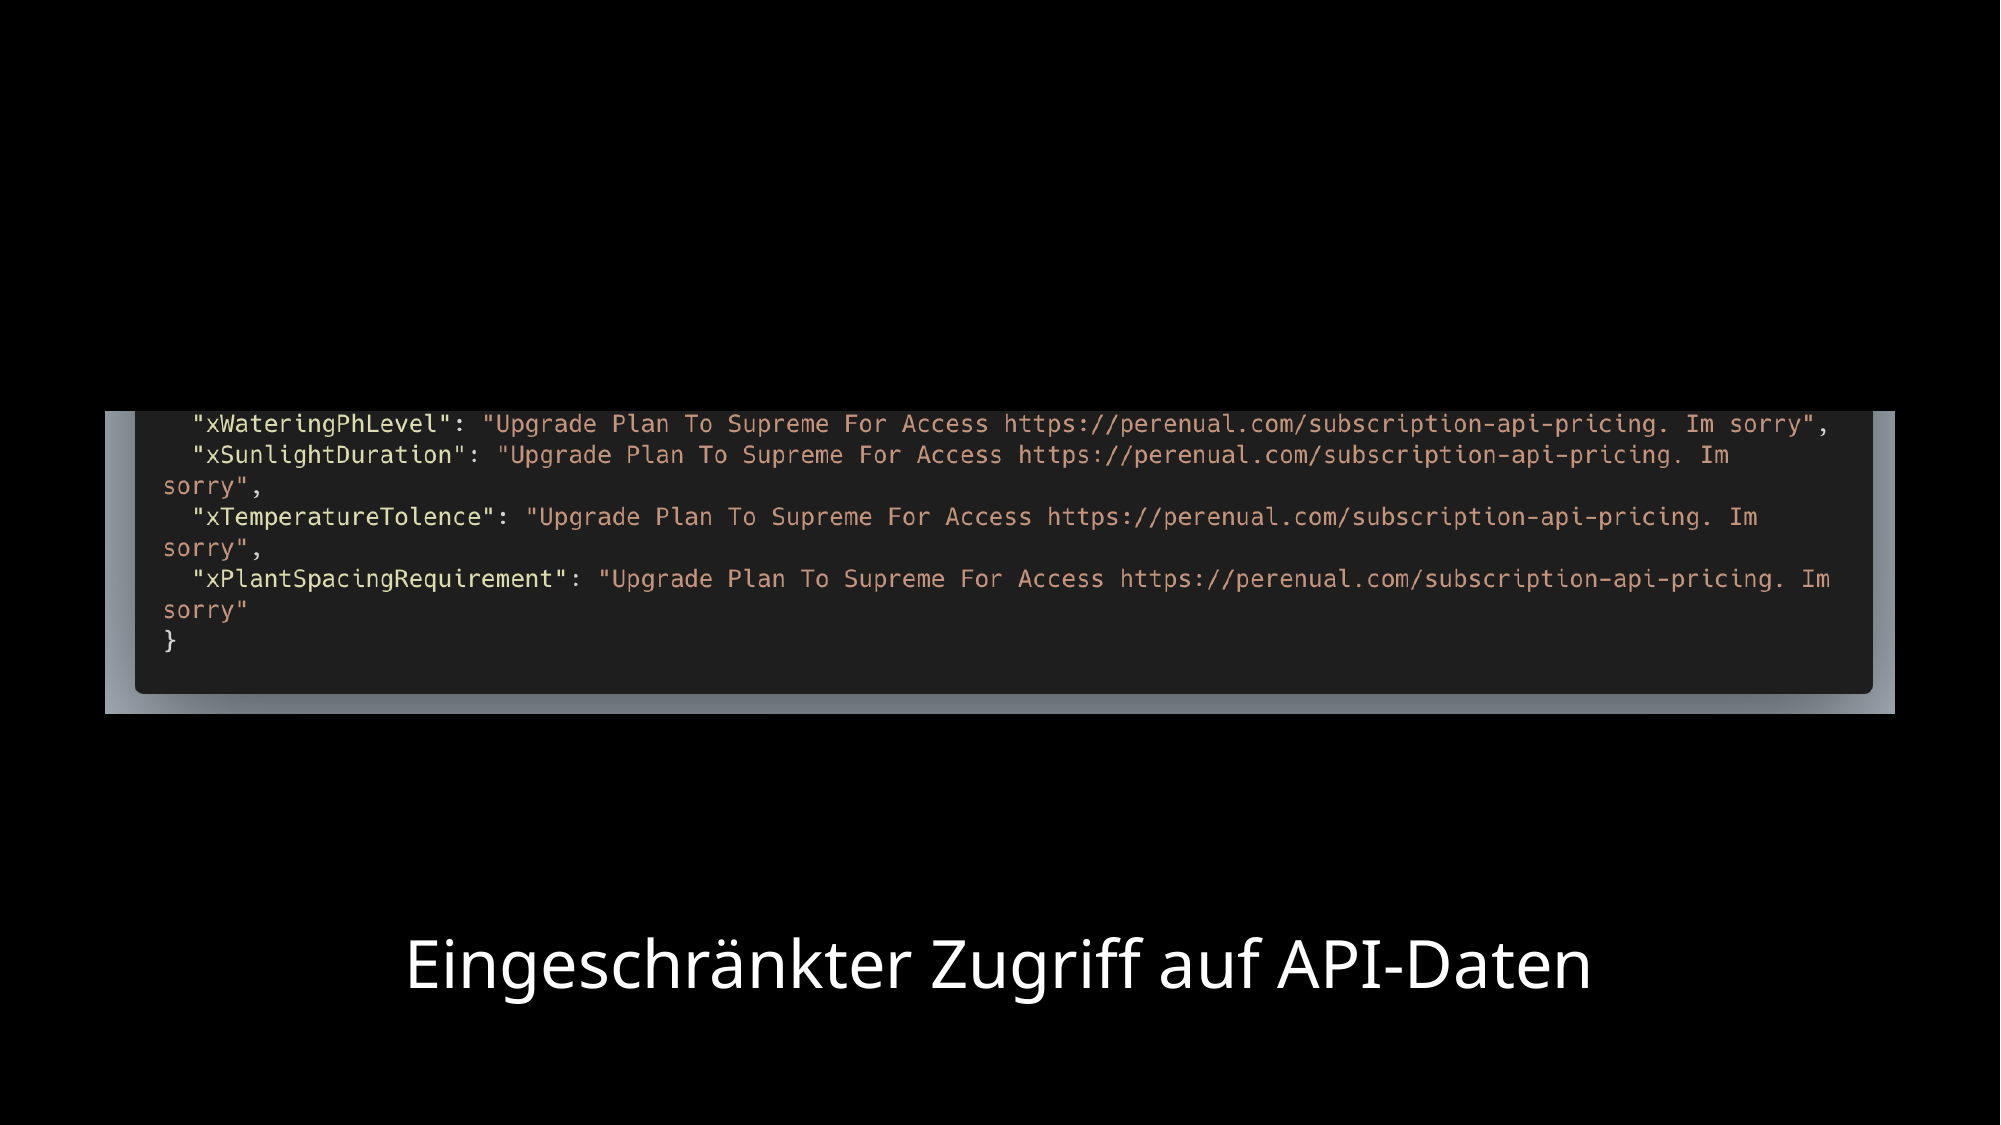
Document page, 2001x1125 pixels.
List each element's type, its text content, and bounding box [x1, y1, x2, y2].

picture [105, 410, 1896, 715]
title Eingeschränkter Zugriff auf API-Daten [105, 914, 1895, 1020]
